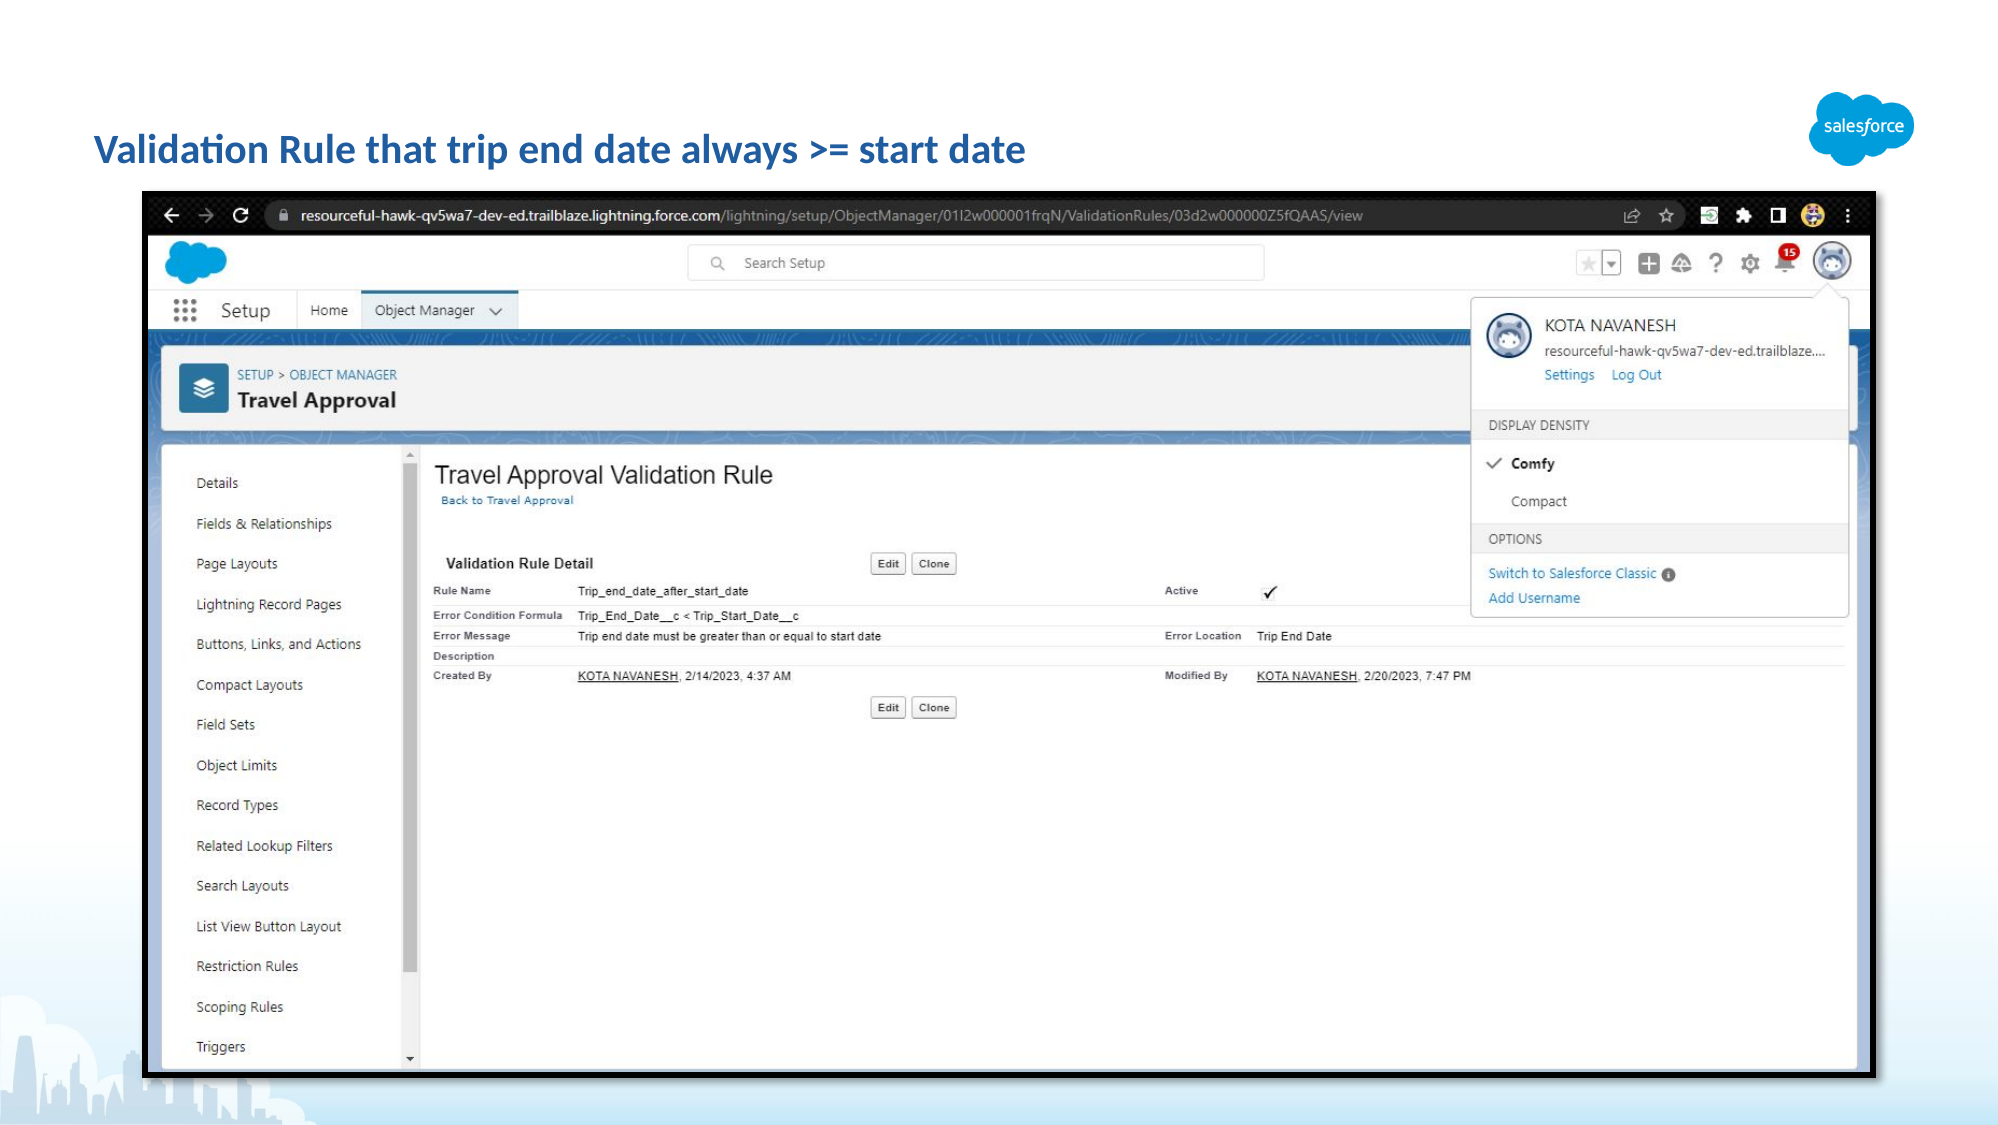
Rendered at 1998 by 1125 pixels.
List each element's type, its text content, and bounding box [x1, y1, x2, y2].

picture [0, 0, 1998, 1125]
title Validation Rule that trip end date always >= start date [93, 9, 1907, 174]
